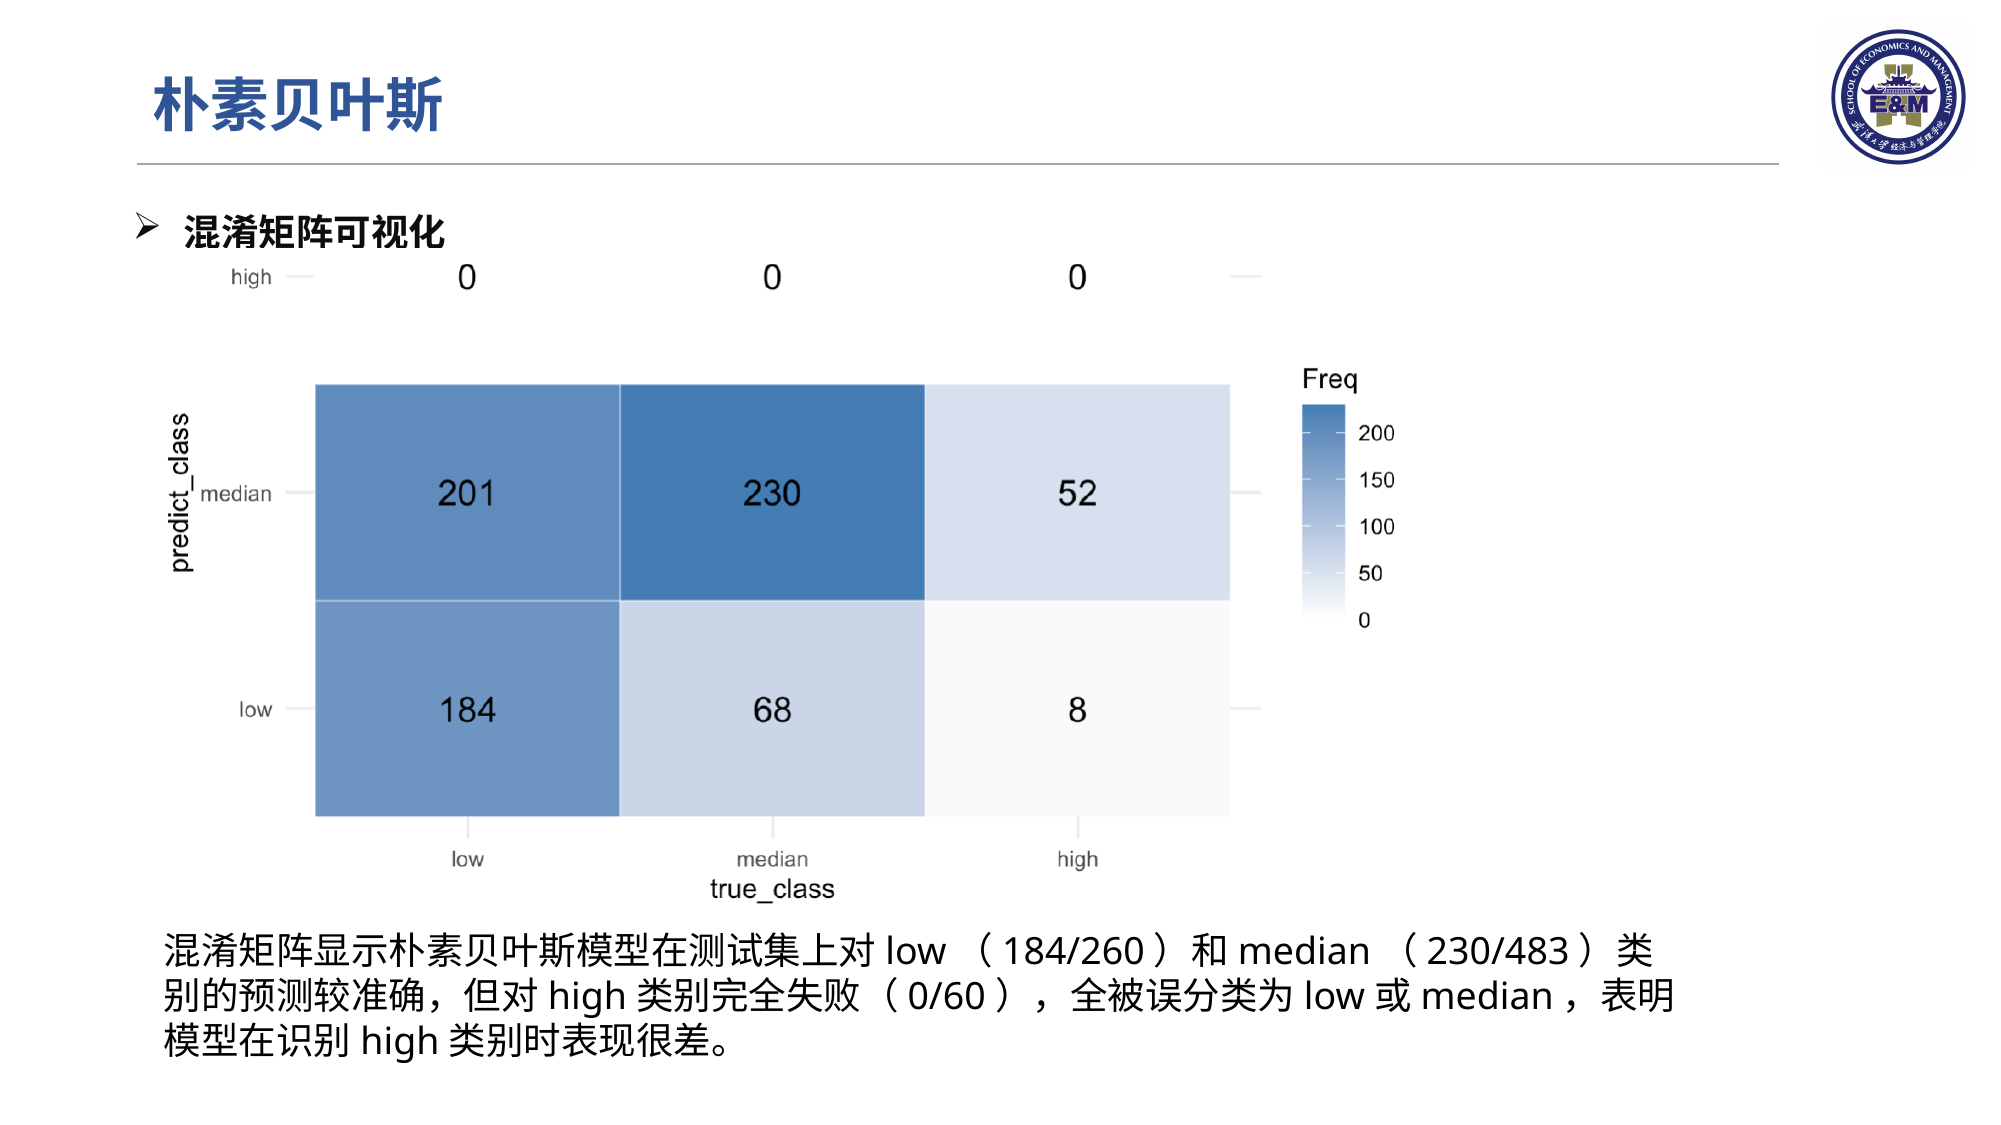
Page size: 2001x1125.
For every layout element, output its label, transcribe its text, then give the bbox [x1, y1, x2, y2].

picture [156, 248, 1415, 912]
title 朴素贝叶斯 [137, 51, 1779, 144]
picture [1820, 22, 1972, 171]
list 混淆矩阵可视化 [109, 144, 1863, 1125]
text_box 混淆矩阵显示朴素贝叶斯模型在测试集上对low（184/260）和median（230/483）类别的预测较准确，但对high类别完全失败（0/60），全被误分类为low或median，表明模型在识别high类别时表现很差。 [149, 919, 1699, 1070]
